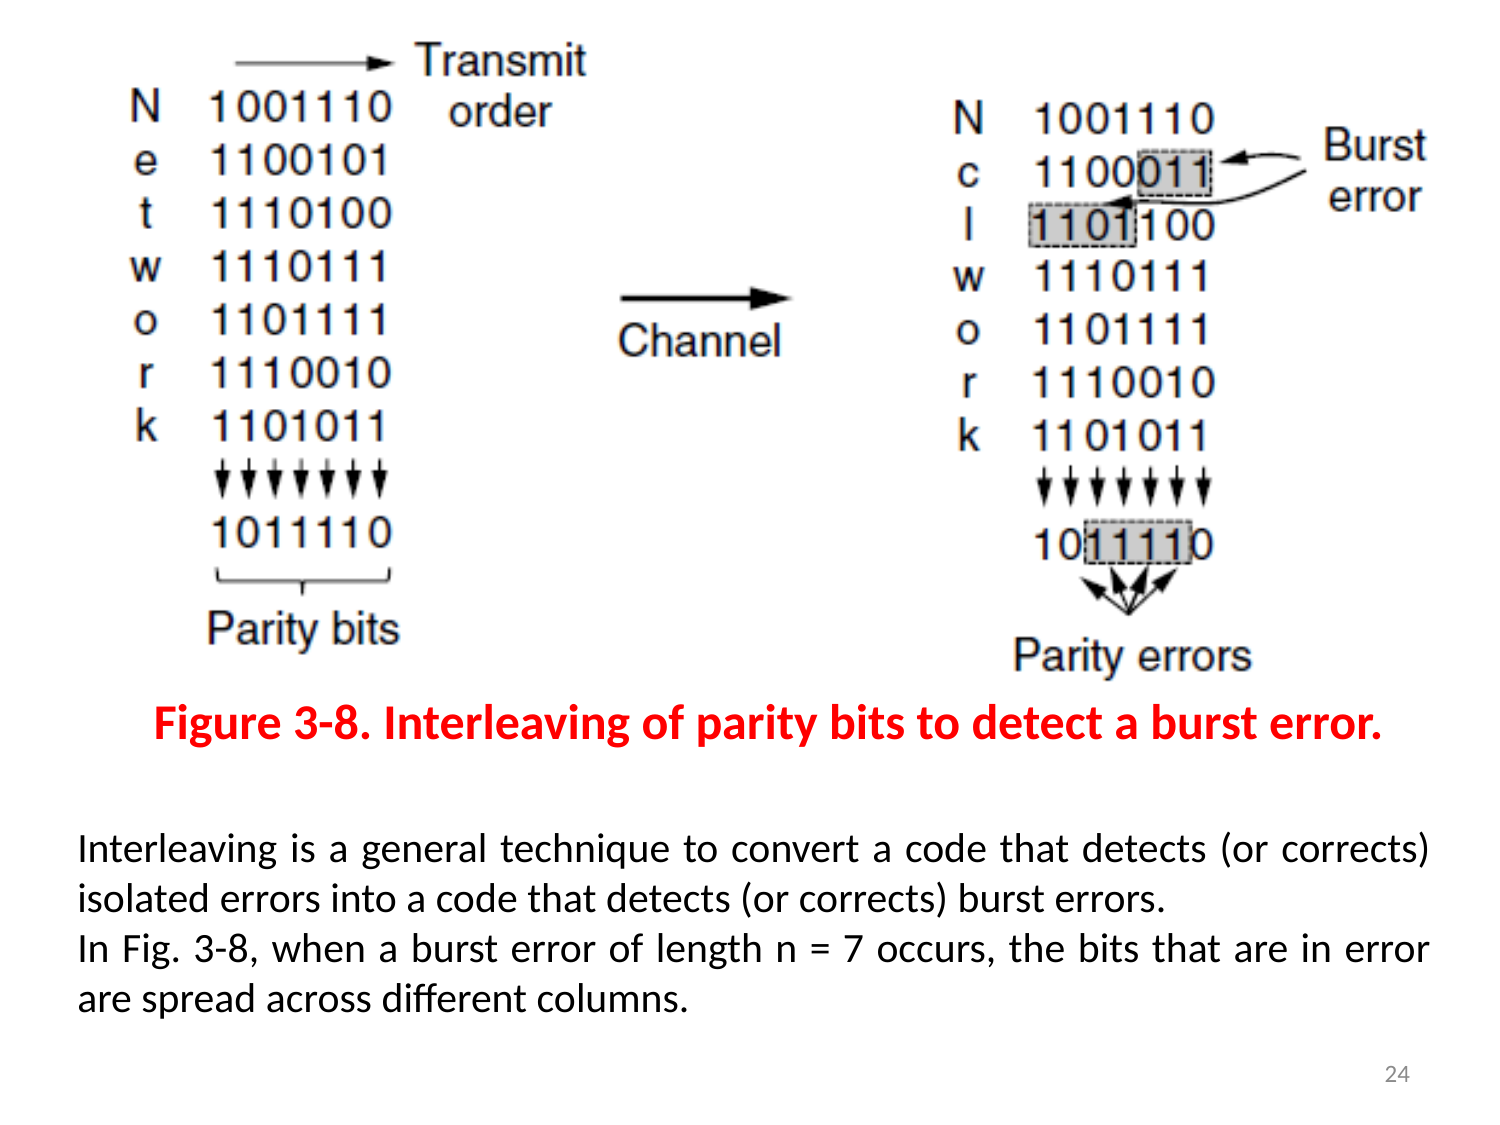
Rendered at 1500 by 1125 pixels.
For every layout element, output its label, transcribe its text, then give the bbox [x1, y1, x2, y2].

picture [89, 4, 1447, 708]
slide_number 24 [1074, 1042, 1425, 1103]
text_box Interleaving is a general technique to convert a code that detects (or corrects) isolated errors into a code that detects (or corrects) burst errors. In Fig. 3-8, when a burst error of length n = 7 occurs, the bits that are in error are spread across different columns. [62, 813, 1447, 1028]
text_box Figure 3-8. Interleaving of parity bits to detect a burst error. [112, 716, 1425, 757]
